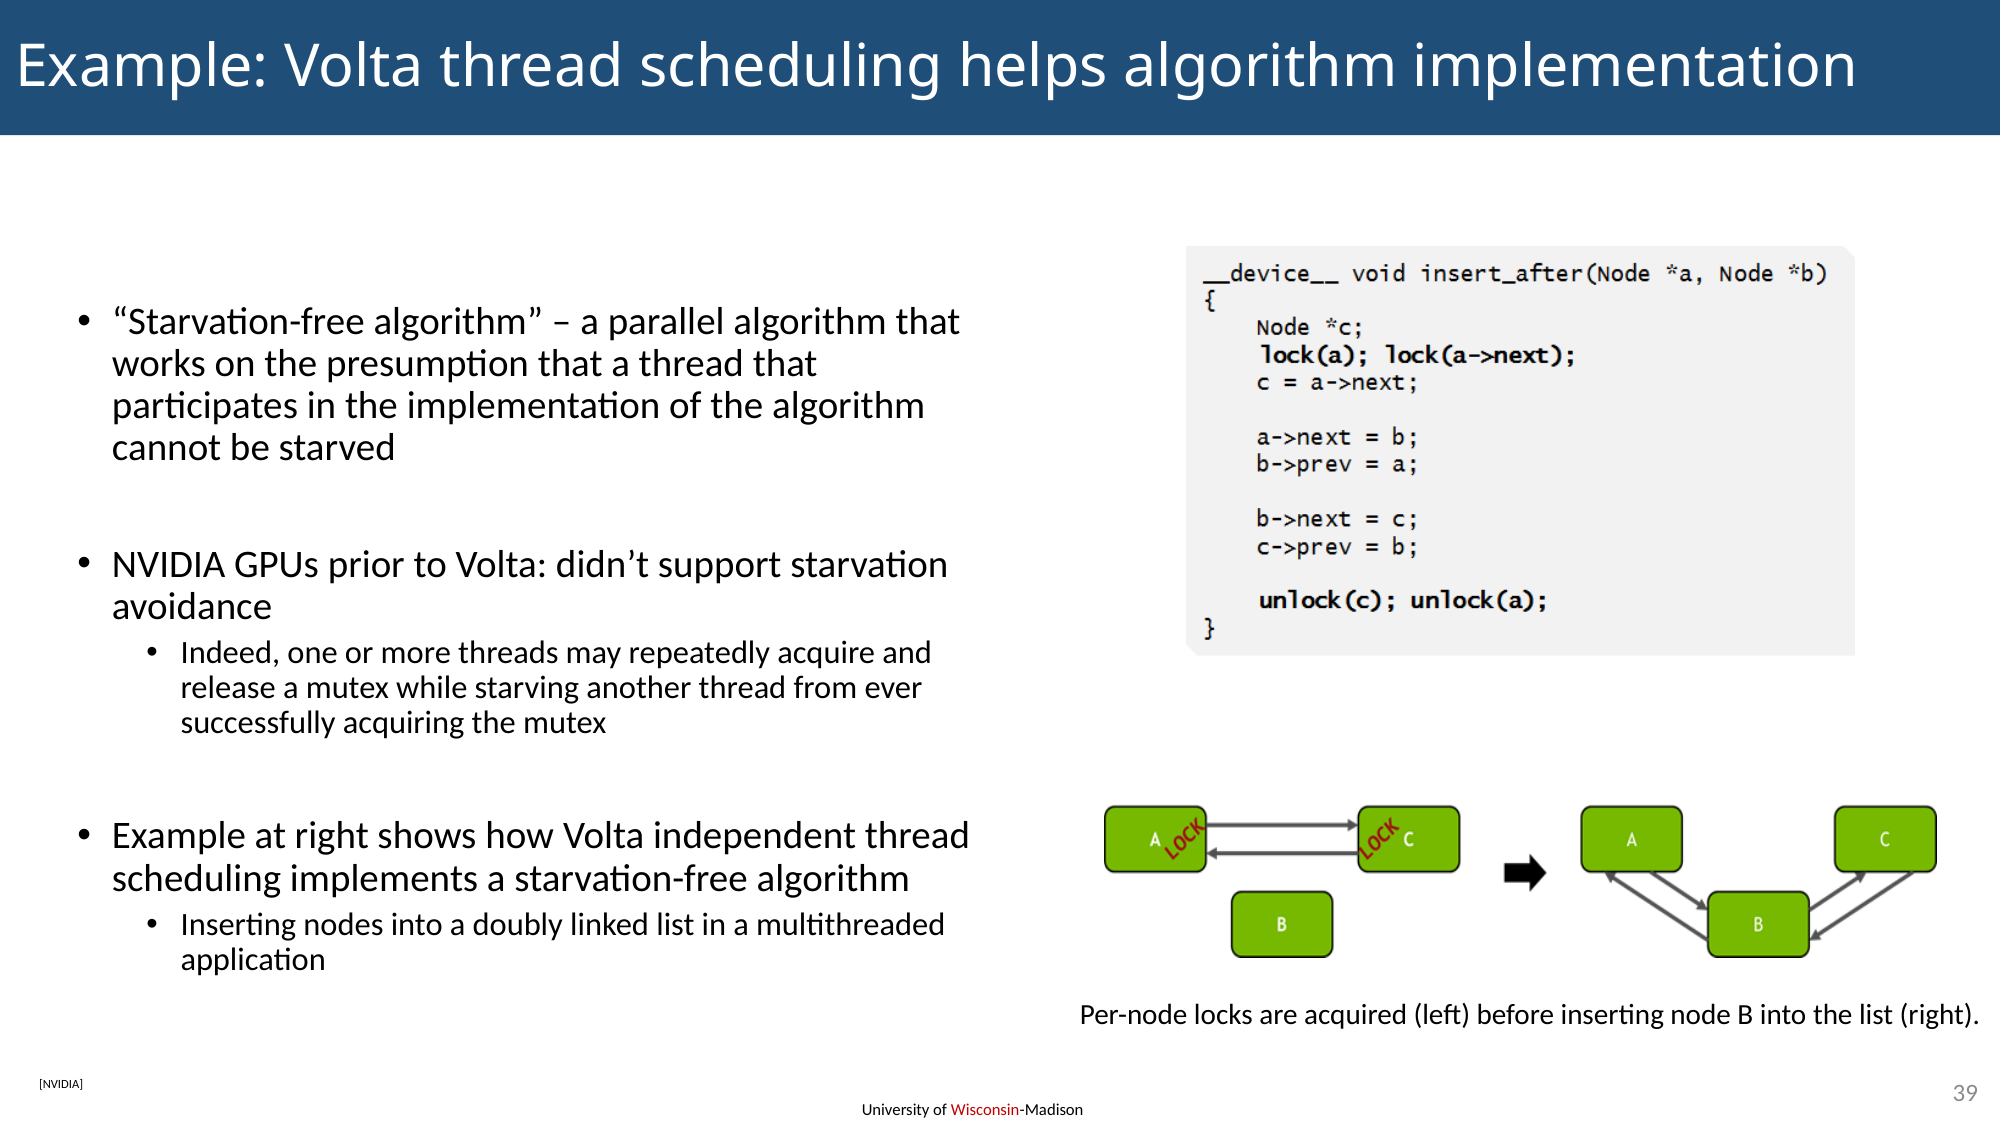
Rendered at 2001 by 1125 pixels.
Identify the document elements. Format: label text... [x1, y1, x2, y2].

text_box Per-node locks are acquired (left) before inserting node B into the list (right). [1065, 987, 2000, 1038]
picture [1104, 796, 1937, 958]
title Example: Volta thread scheduling helps algorithm implementation [0, 0, 2000, 136]
picture [1186, 246, 1855, 657]
list “Starvation-free algorithm” – a parallel algorithm that works on the presumption that a thread that participates in the implementation of the algorithm cannot be starved NVIDIA GPUs prior to Volta: didn’t support starvation avoidance Indeed, one or more threads may repeatedly acquire and release a mutex while starving another thread from ever successfully acquiring the mutex Example at right shows how Volta independent thread scheduling implements a starvation-free algorithm Inserting nodes into a doubly linked list in a multithreaded application [62, 293, 987, 1037]
slide_number 39 [1879, 1069, 1994, 1114]
